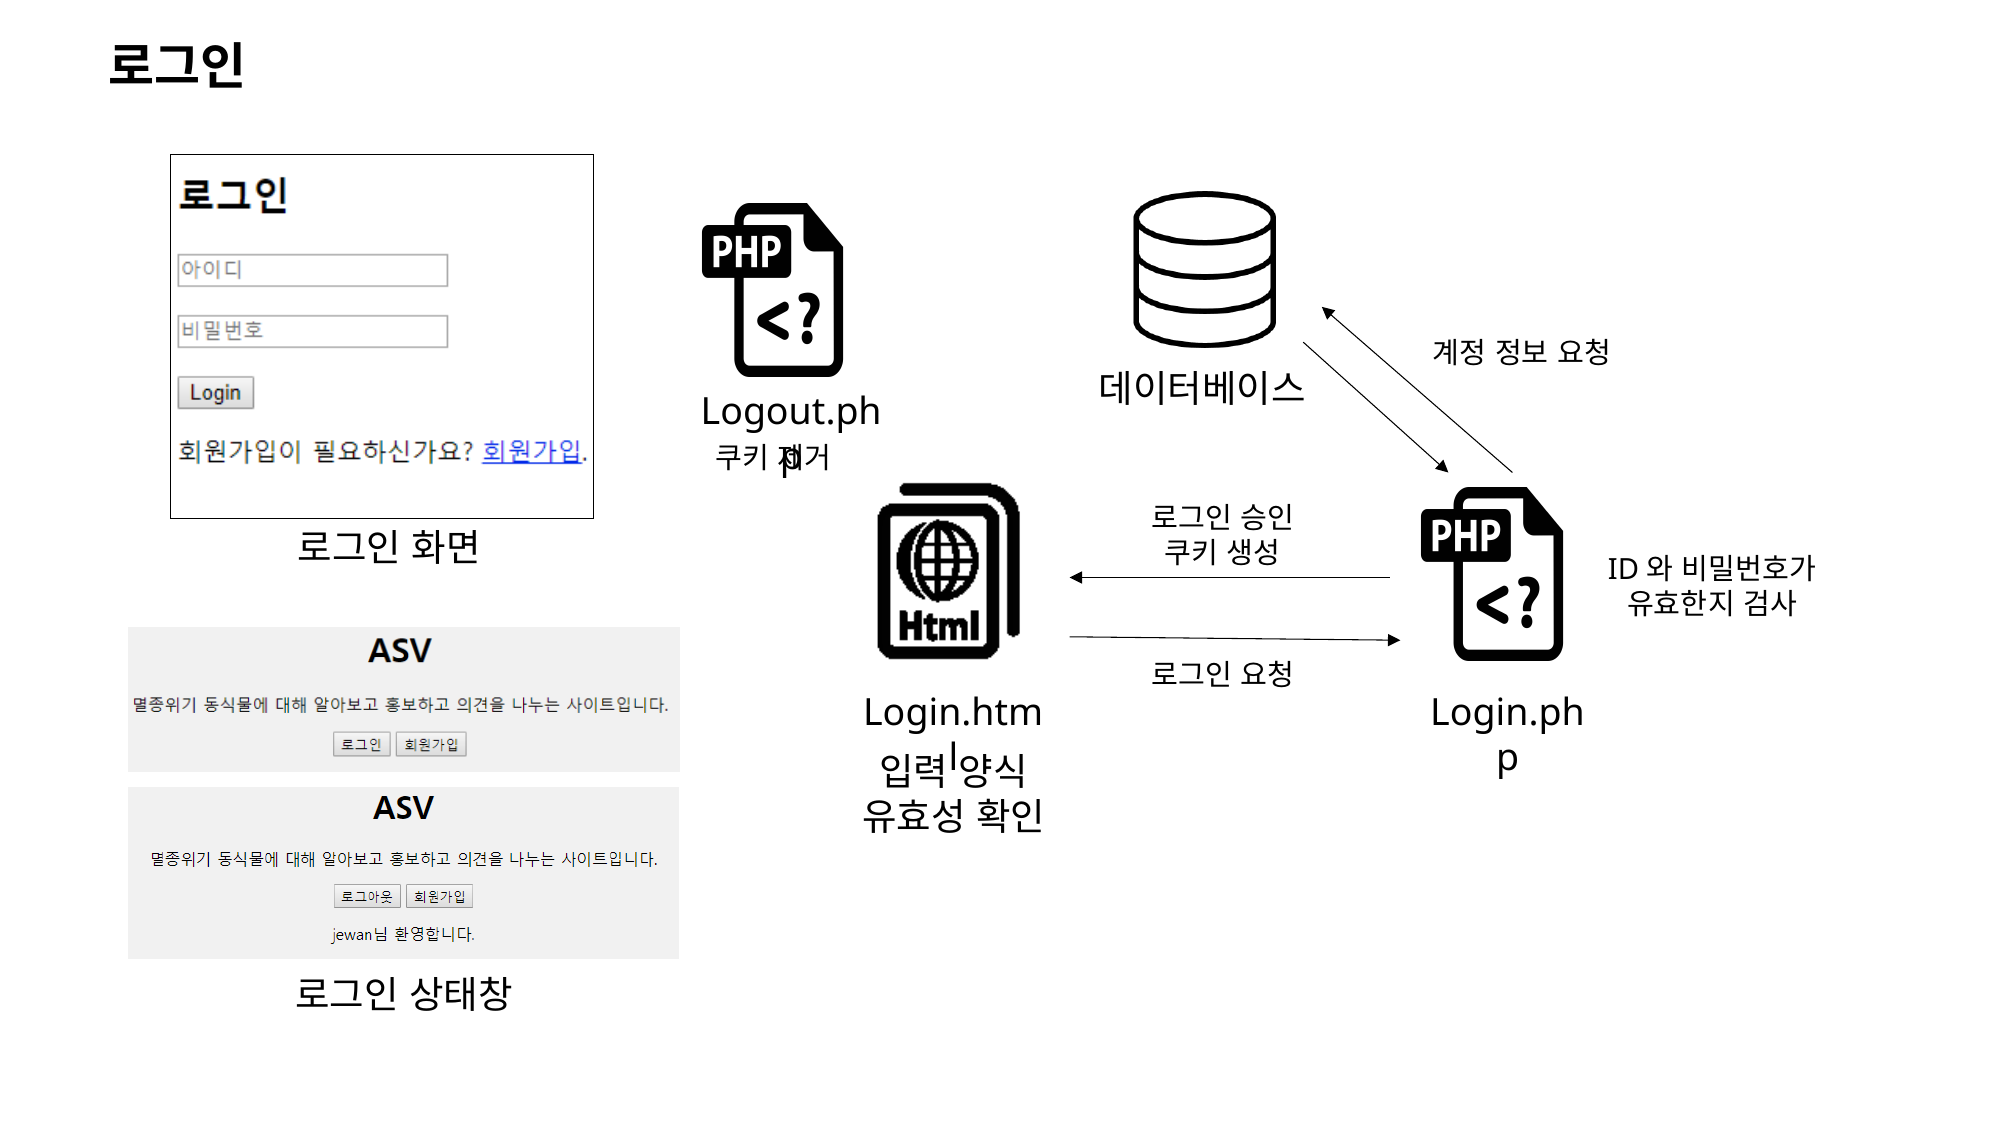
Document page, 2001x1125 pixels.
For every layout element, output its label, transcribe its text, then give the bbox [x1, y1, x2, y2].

text_box 로그인 요청 [1126, 648, 1320, 699]
picture [128, 627, 680, 772]
text_box 쿠키 제거 [701, 431, 865, 482]
picture [848, 474, 1050, 675]
picture [128, 787, 679, 959]
text_box Logout.php [678, 379, 905, 485]
text_box 데이터베이스 [1063, 357, 1303, 417]
picture [1126, 191, 1283, 348]
text_box ID와 비밀번호가 유효한지 검사 [1584, 542, 1841, 628]
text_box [1303, 342, 1449, 473]
picture [170, 154, 594, 519]
text_box 입력 양식 유효성 확인 [837, 740, 1070, 846]
text_box 로그인 [0, 26, 403, 102]
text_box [1069, 636, 1401, 641]
text_box 로그인 상태창 [246, 963, 562, 1024]
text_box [1321, 306, 1513, 473]
text_box 계정 정보 요청 [1513, 326, 1637, 377]
text_box 로그인 화면 [228, 519, 551, 577]
picture [1420, 487, 1564, 662]
text_box 로그인 승인 쿠키 생성 [1126, 491, 1320, 577]
text_box Login.html [845, 680, 1062, 740]
picture [701, 203, 844, 377]
text_box Login.php [1407, 680, 1607, 786]
